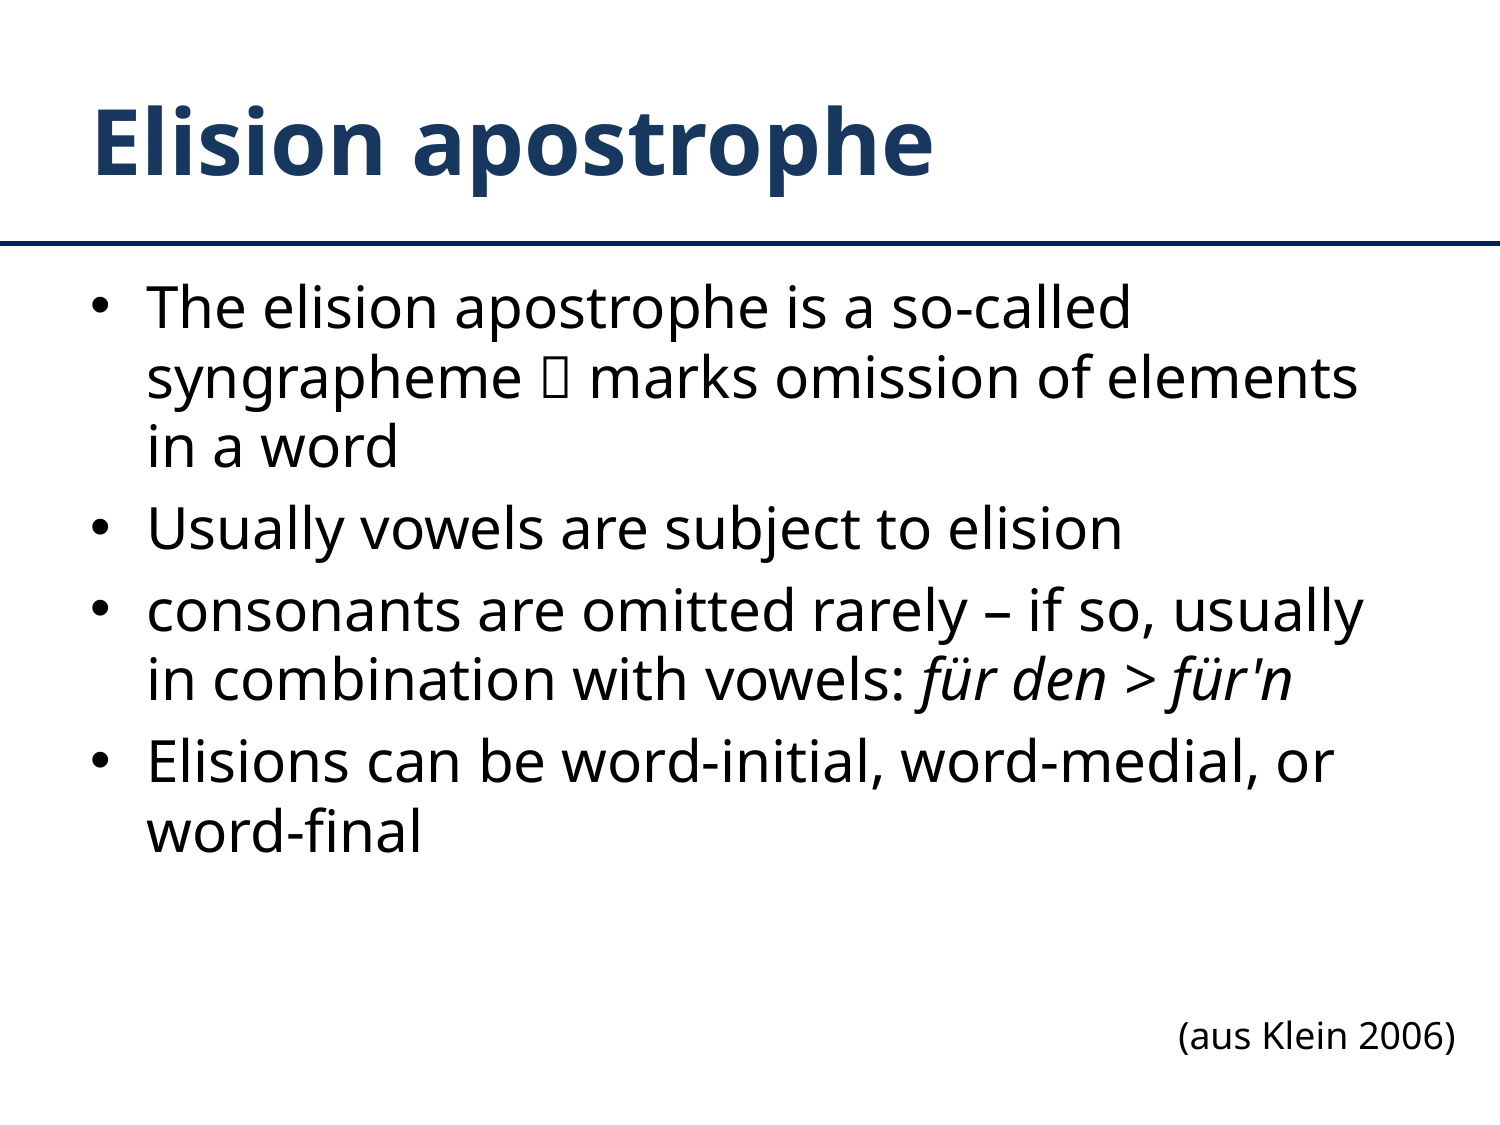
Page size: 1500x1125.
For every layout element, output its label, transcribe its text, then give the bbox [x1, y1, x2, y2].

title Elision apostrophe [75, 45, 1425, 233]
list The elision apostrophe is a so-called syngrapheme  marks omission of elements in a word Usually vowels are subject to elision consonants are omitted rarely – if so, usually in combination with vowels: für den > für'n Elisions can be word-initial, word-medial, or word-final [75, 262, 1425, 1005]
text_box (aus Klein 2006) [844, 1004, 1471, 1065]
